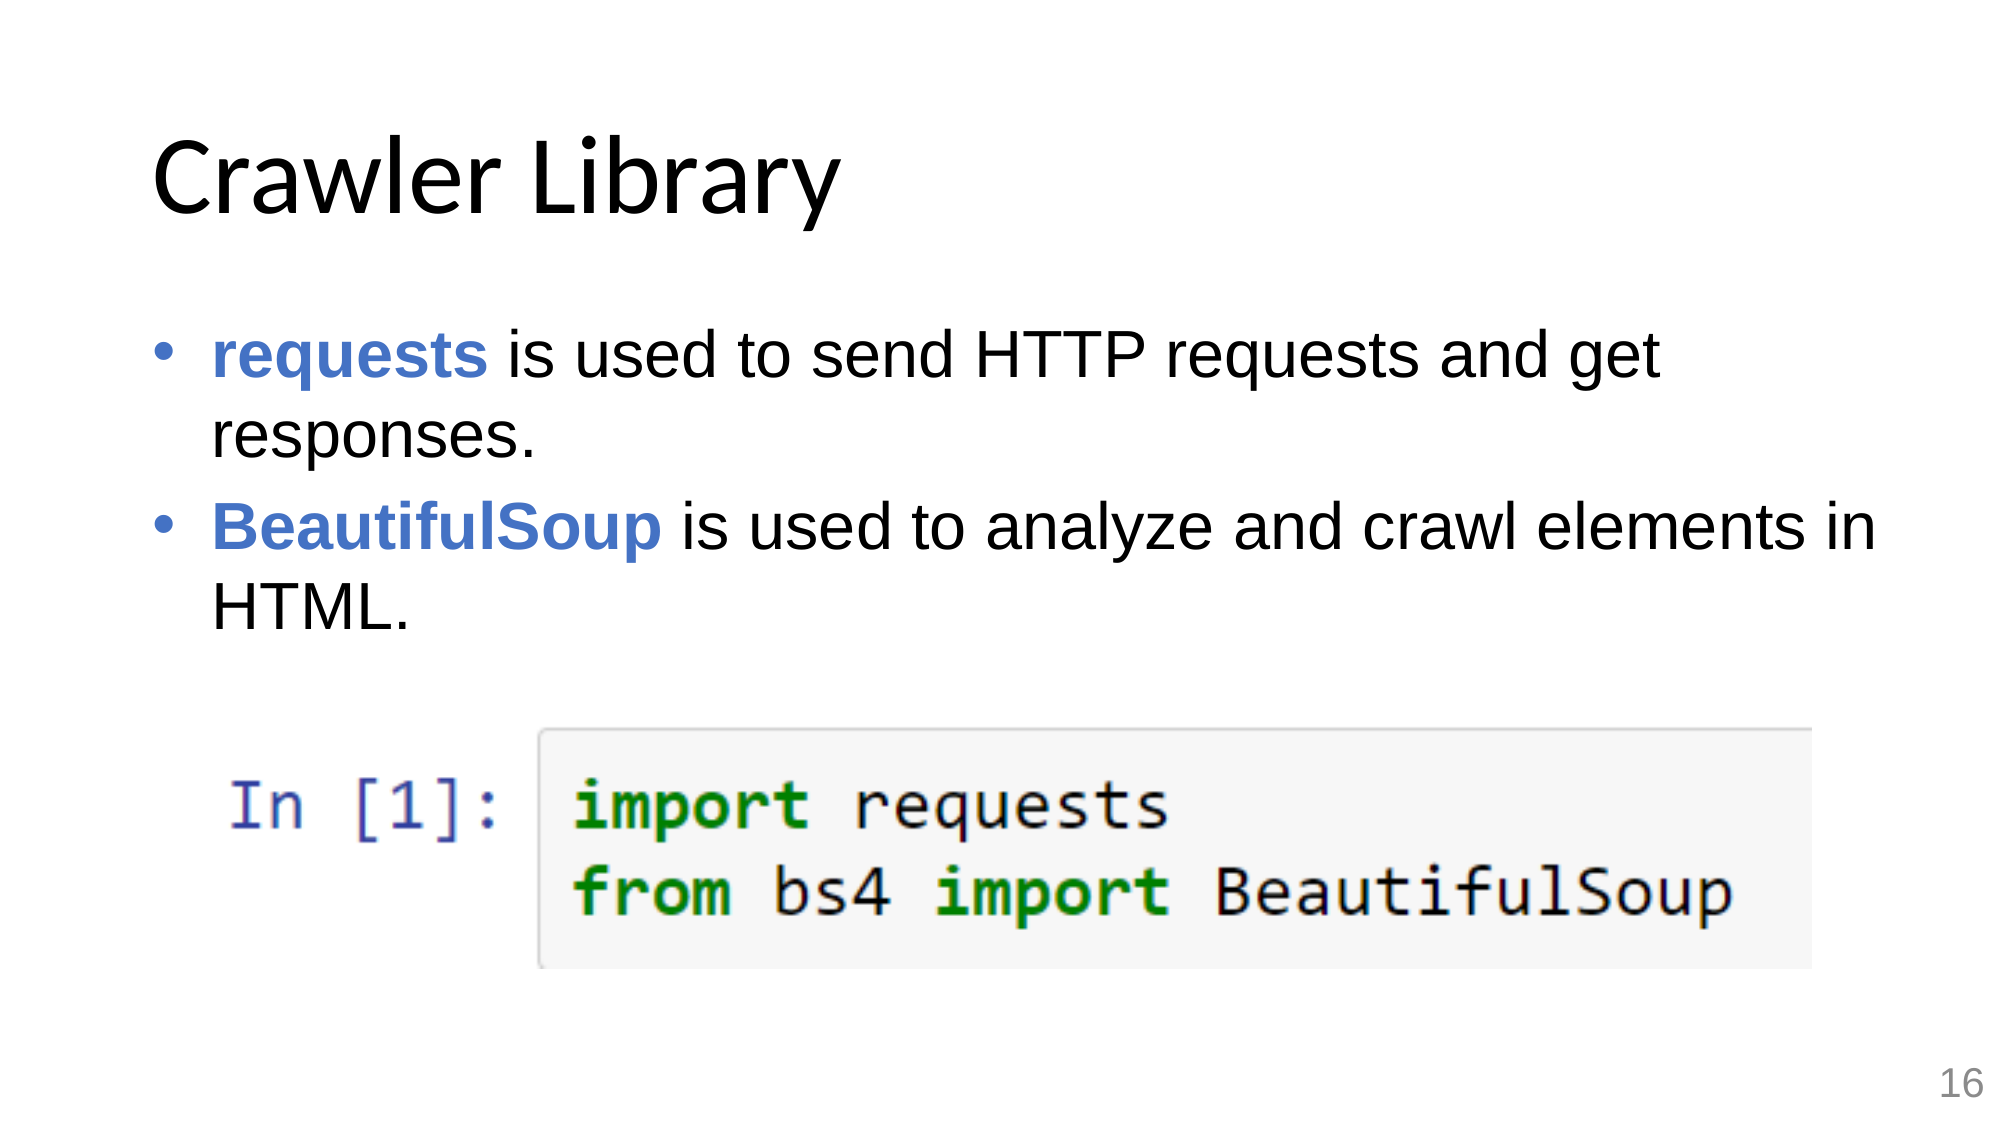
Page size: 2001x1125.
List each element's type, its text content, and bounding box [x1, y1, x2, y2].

title Crawler Library [137, 59, 1863, 278]
slide_number 16 [1550, 1050, 2000, 1111]
picture [188, 723, 1812, 969]
list requests is used to send HTTP requests and get responses. BeautifulSoup is used to analyze and crawl elements in HTML. [137, 303, 1914, 1017]
